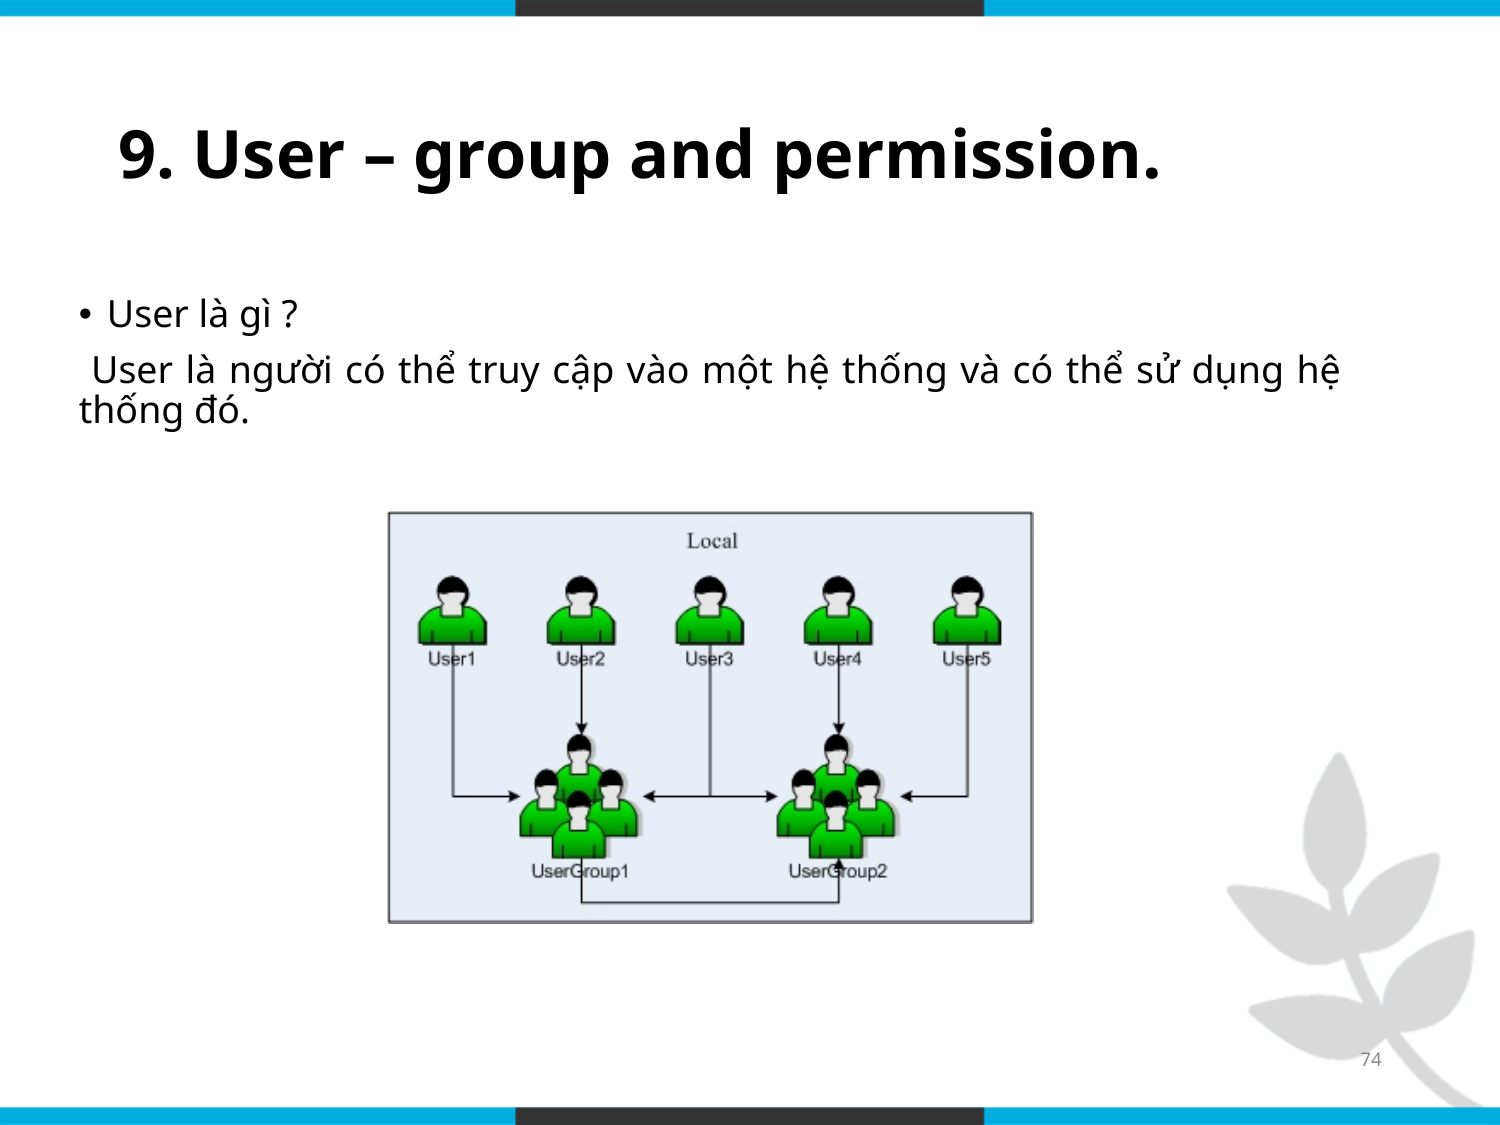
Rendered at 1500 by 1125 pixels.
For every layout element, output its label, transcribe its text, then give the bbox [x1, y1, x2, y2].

picture [0, 0, 1500, 1125]
list User là gì ? User là người có thể truy cập vào một hệ thống và có thể sử dụng hệ thống đó. [63, 287, 1358, 1002]
slide_number 74 [1059, 1030, 1397, 1091]
title 9. User – group and permission. [103, 48, 1397, 266]
